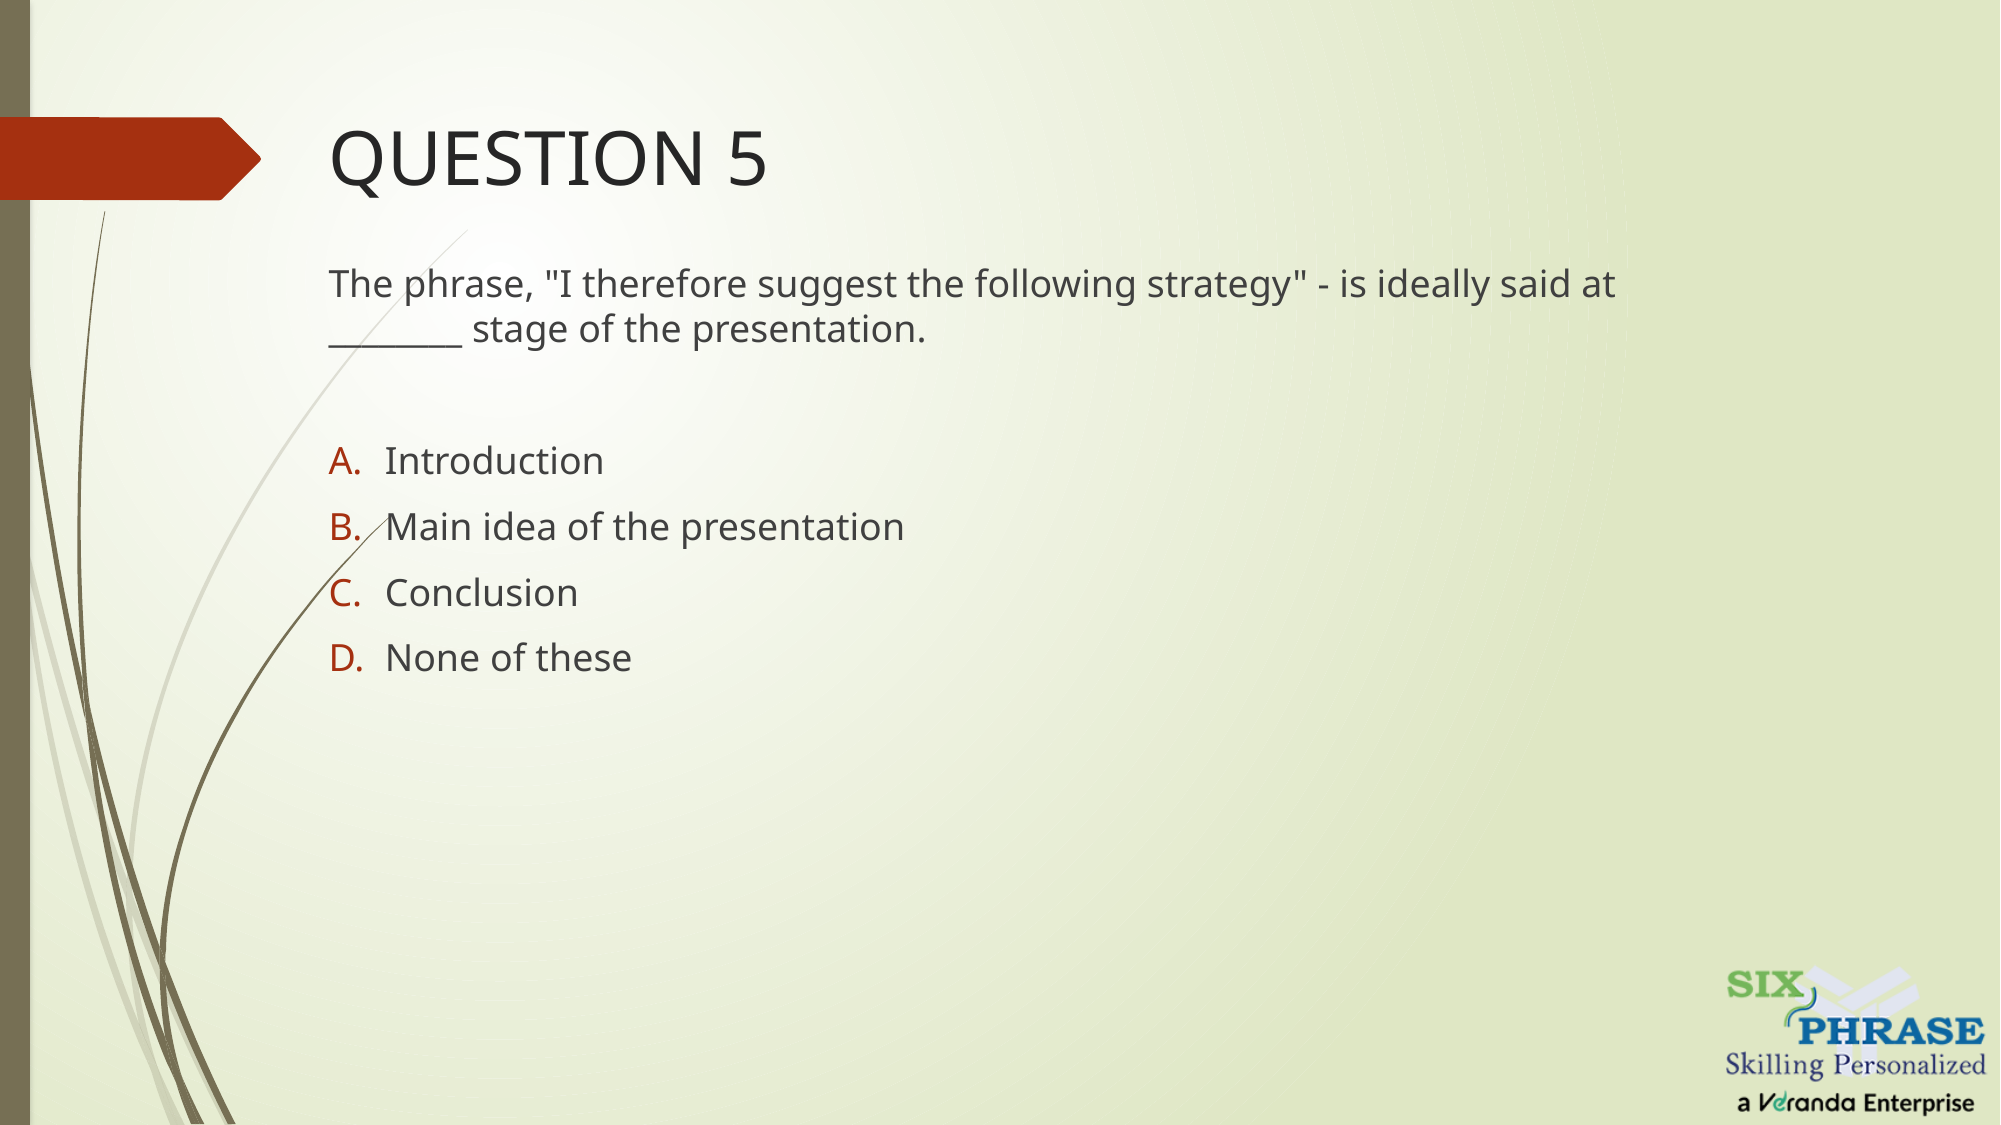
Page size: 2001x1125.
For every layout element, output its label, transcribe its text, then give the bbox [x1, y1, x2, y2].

list The phrase, "I therefore suggest the following strategy" - is ideally said at ________ stage of the presentation. Introduction Main idea of the presentation Conclusion None of these [313, 252, 1777, 873]
title QUESTION 5 [313, 102, 1888, 213]
picture [1711, 952, 2000, 1125]
